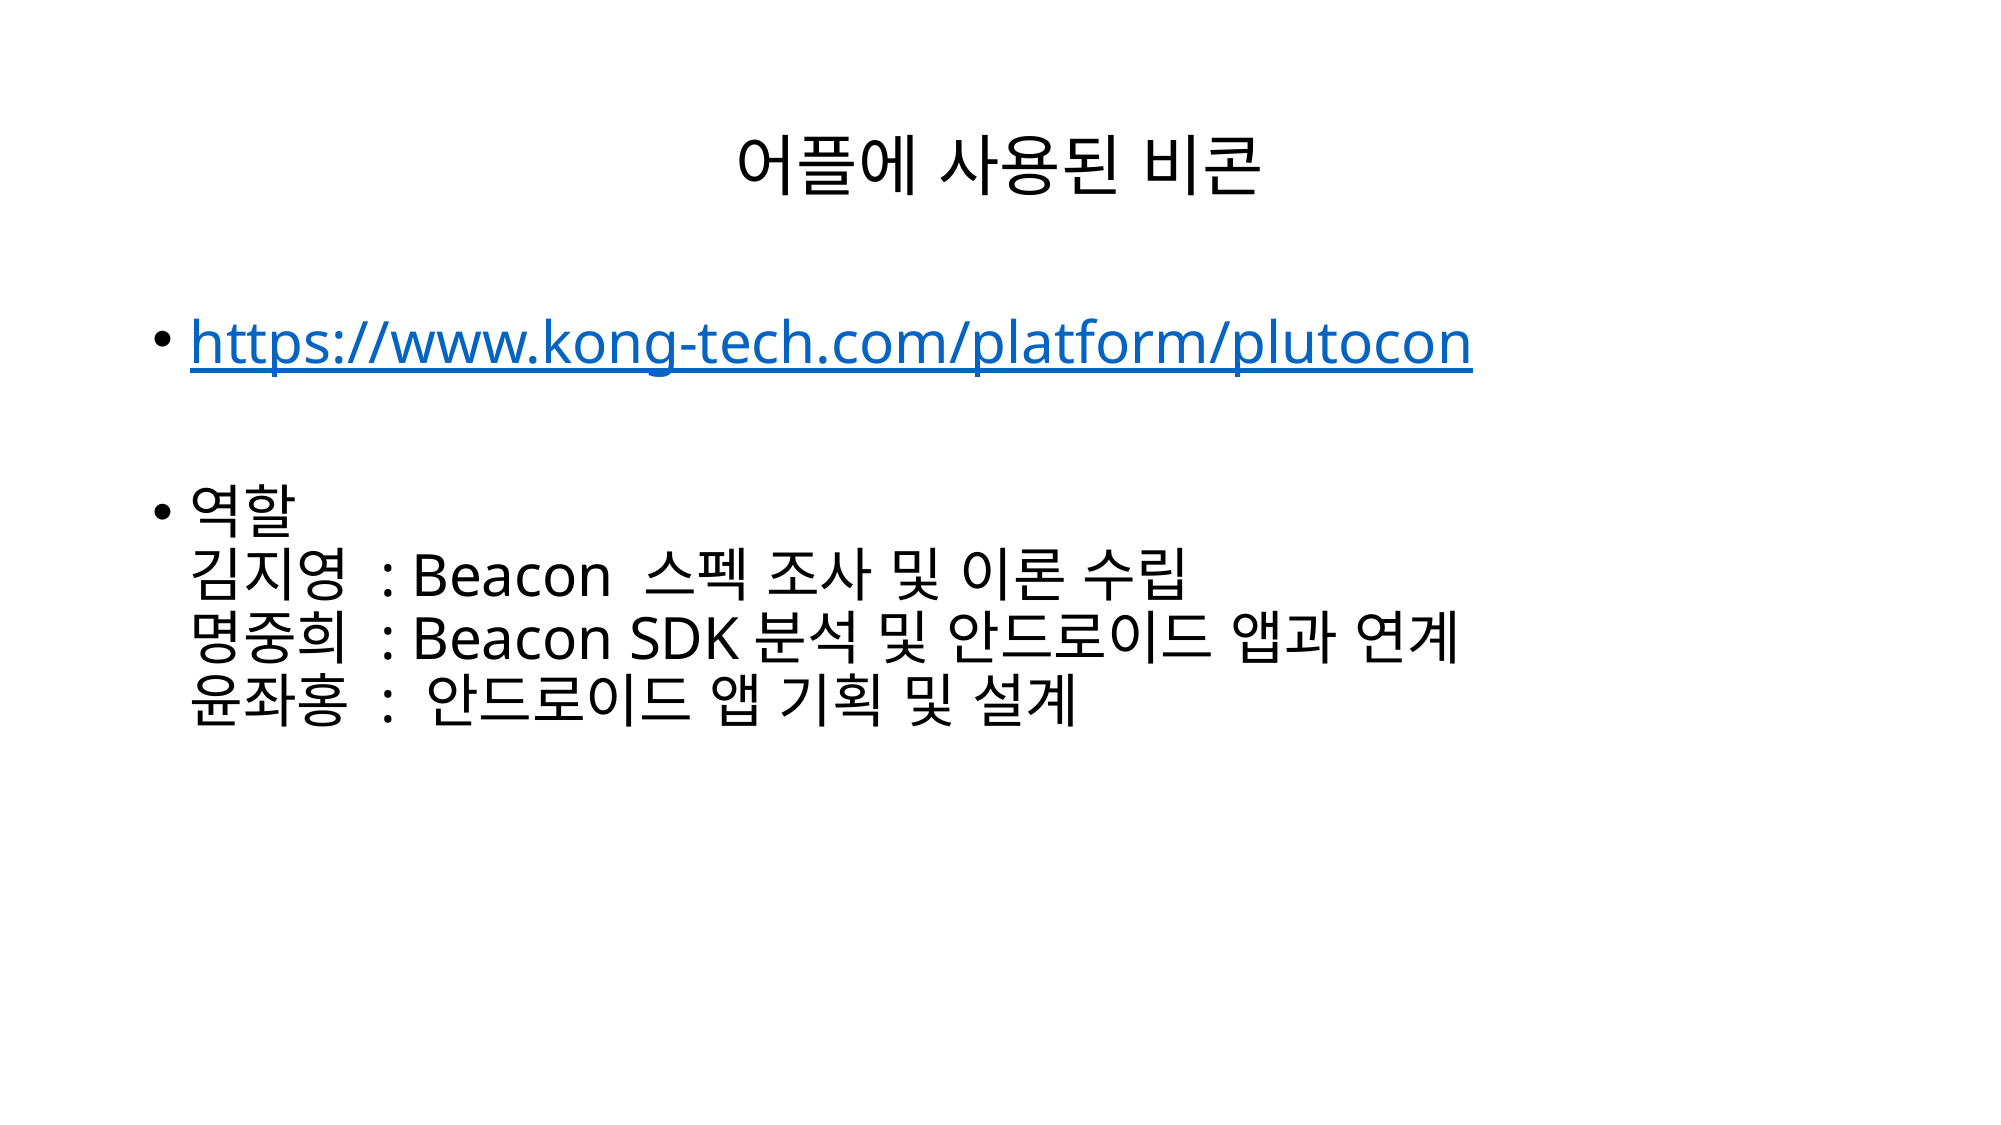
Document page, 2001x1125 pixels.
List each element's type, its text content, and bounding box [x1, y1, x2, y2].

title 어플에 사용된 비콘 [137, 59, 1863, 278]
list https://www.kong-tech.com/platform/plutocon 역할 김지영 : Beacon 스펙 조사 및 이론 수립 명중희 : Beacon SDK분석 및 안드로이드 앱과 연계 윤좌홍 : 안드로이드 앱 기획 및 설계 [137, 299, 1863, 1014]
